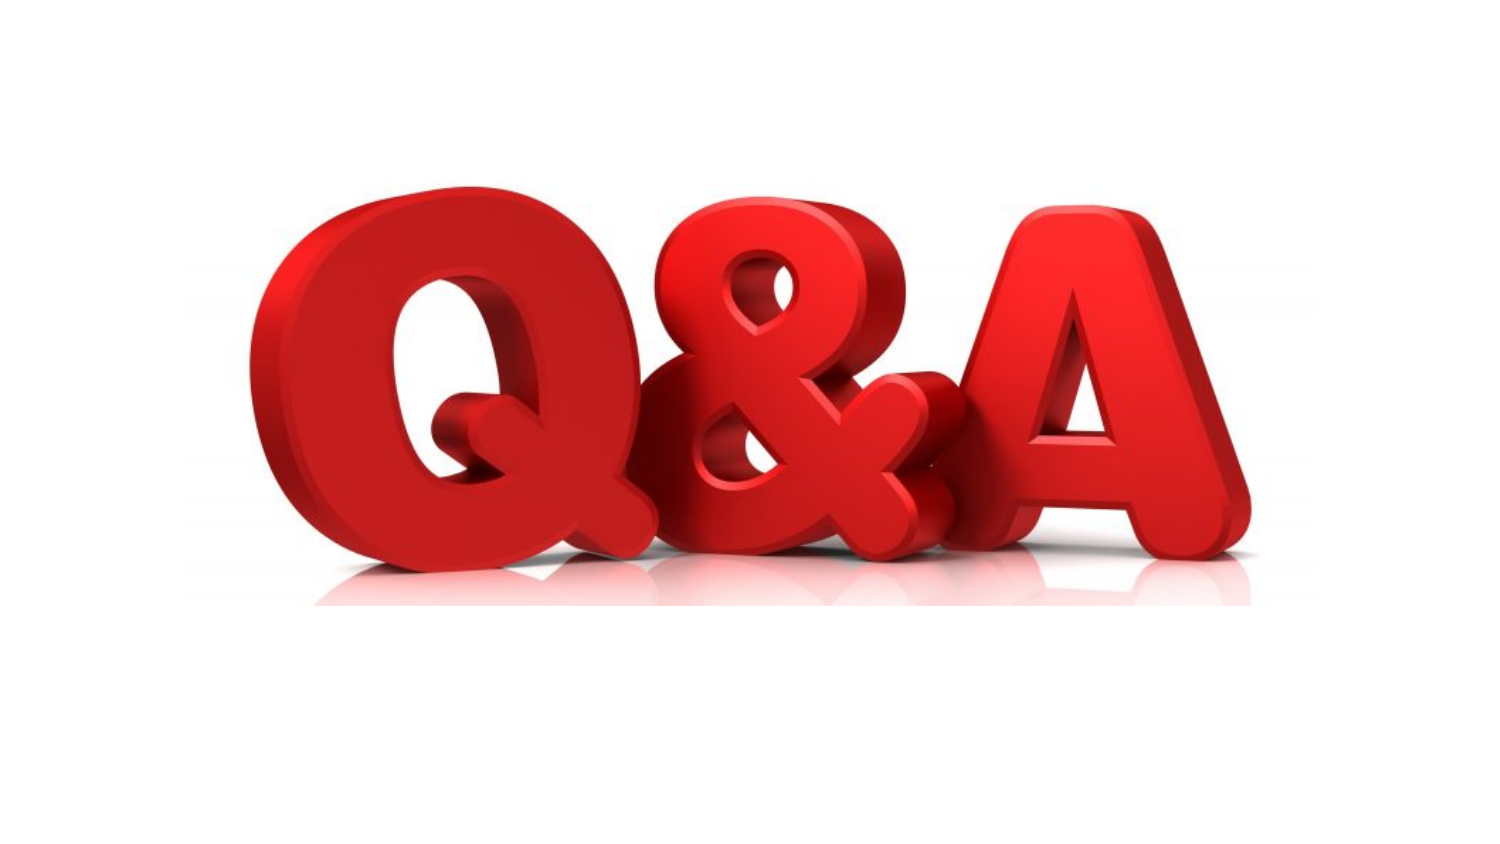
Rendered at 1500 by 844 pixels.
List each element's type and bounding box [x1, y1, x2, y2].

picture [182, 160, 1318, 606]
